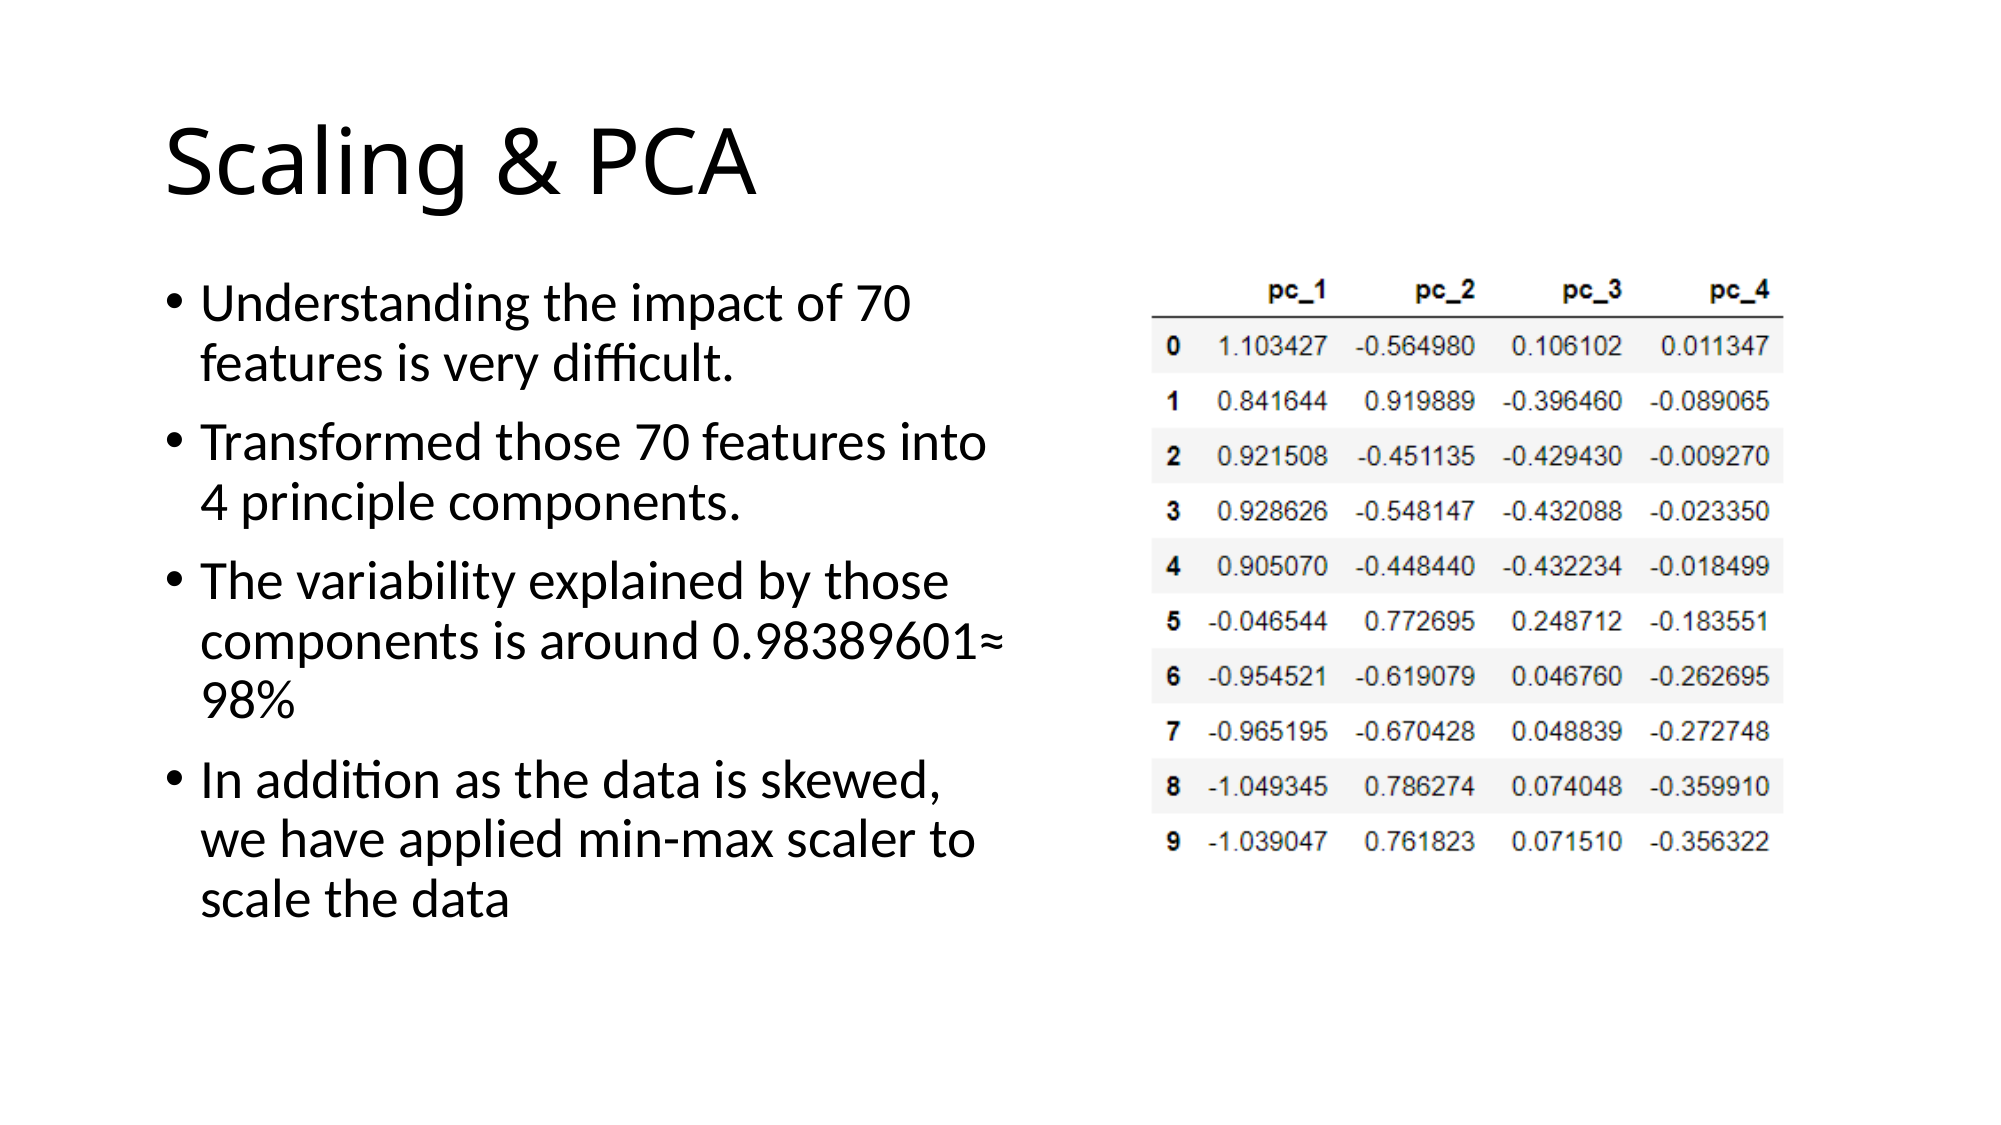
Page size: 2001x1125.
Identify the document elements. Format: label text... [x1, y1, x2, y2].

list Understanding the impact of 70 features is very difficult. Transformed those 70 features into 4 principle components. The variability explained by those components is around 0.98389601≈ 98% In addition as the data is skewed, we have applied min-max scaler to scale the data [149, 266, 1034, 939]
picture [1138, 249, 1789, 876]
title Scaling & PCA [149, 101, 1851, 229]
